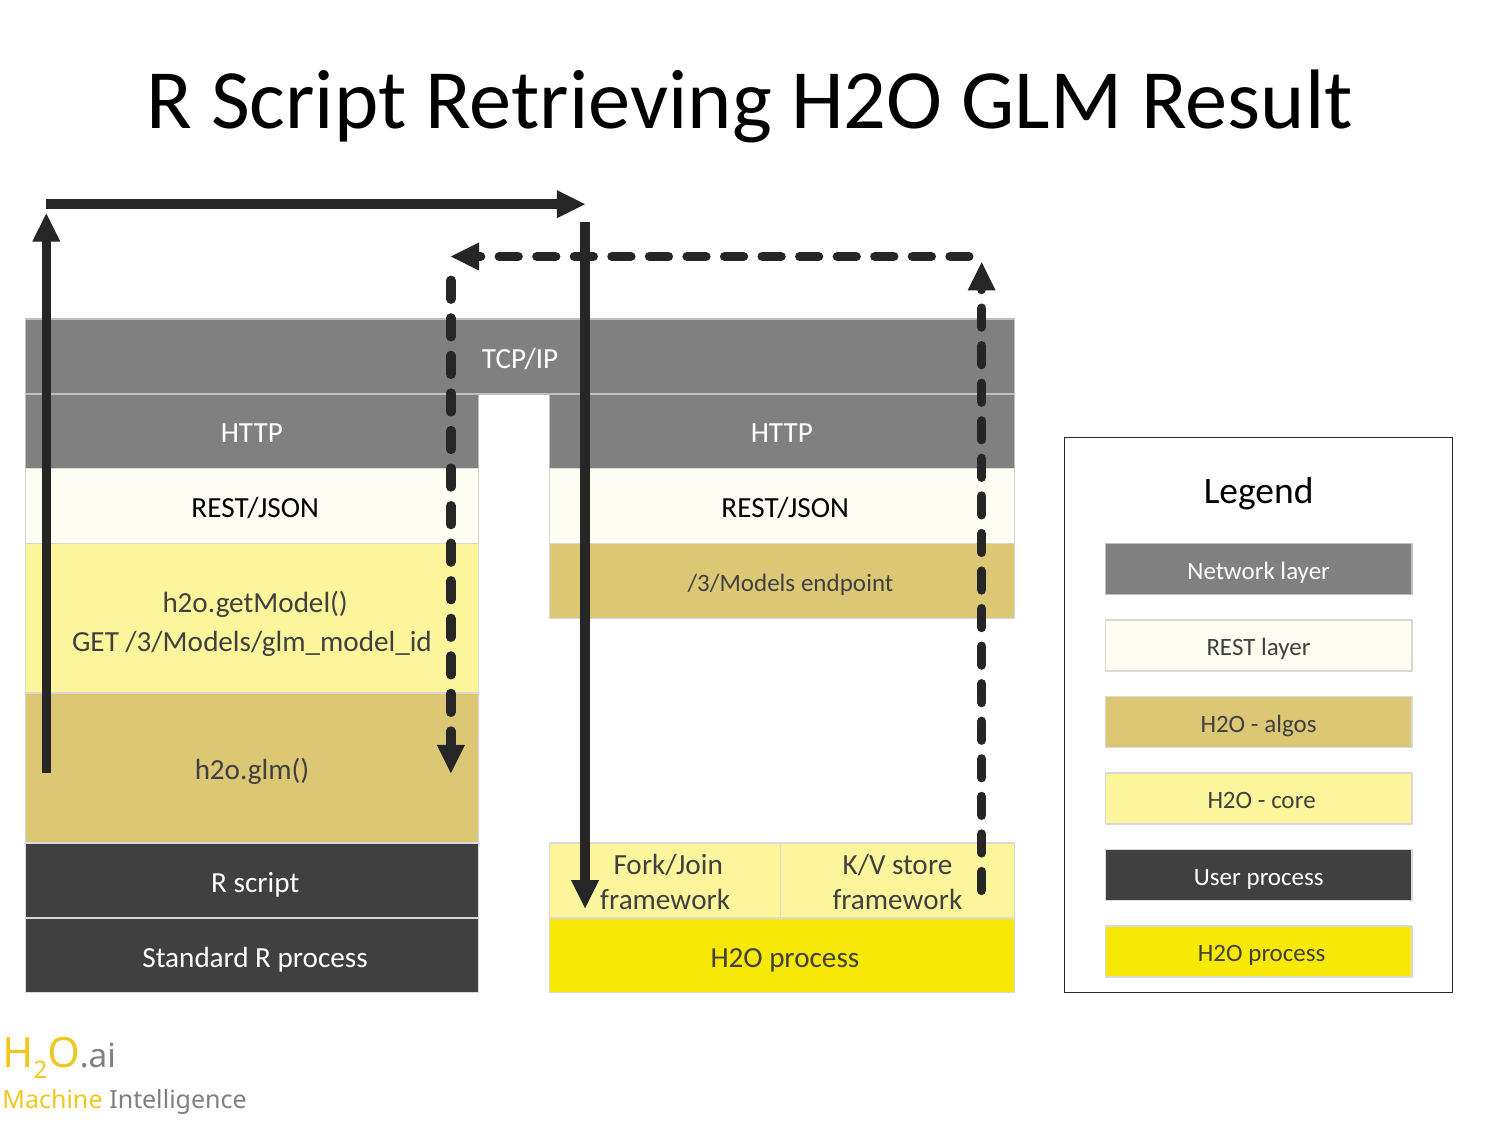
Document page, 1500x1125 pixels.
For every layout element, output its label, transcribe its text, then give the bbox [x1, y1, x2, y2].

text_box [549, 839, 778, 916]
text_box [25, 318, 1015, 395]
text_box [25, 917, 479, 993]
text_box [25, 842, 479, 917]
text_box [1105, 849, 1413, 901]
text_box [1105, 619, 1413, 672]
text_box [1064, 437, 1453, 458]
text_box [780, 839, 1015, 917]
text_box [46, 197, 586, 211]
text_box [25, 693, 479, 842]
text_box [549, 393, 1015, 468]
title R Script Retrieving H2O GLM Result [74, 20, 1426, 146]
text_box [1105, 925, 1413, 978]
text_box [1064, 519, 1453, 993]
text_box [1105, 696, 1413, 748]
text_box Legend [1064, 458, 1453, 519]
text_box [25, 543, 479, 693]
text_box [1105, 543, 1413, 595]
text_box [549, 468, 1015, 543]
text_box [1105, 772, 1413, 825]
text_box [25, 401, 479, 468]
text_box [450, 250, 466, 263]
text_box [40, 213, 53, 316]
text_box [549, 917, 1015, 993]
text_box [975, 262, 988, 275]
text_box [25, 468, 479, 543]
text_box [549, 543, 1015, 619]
